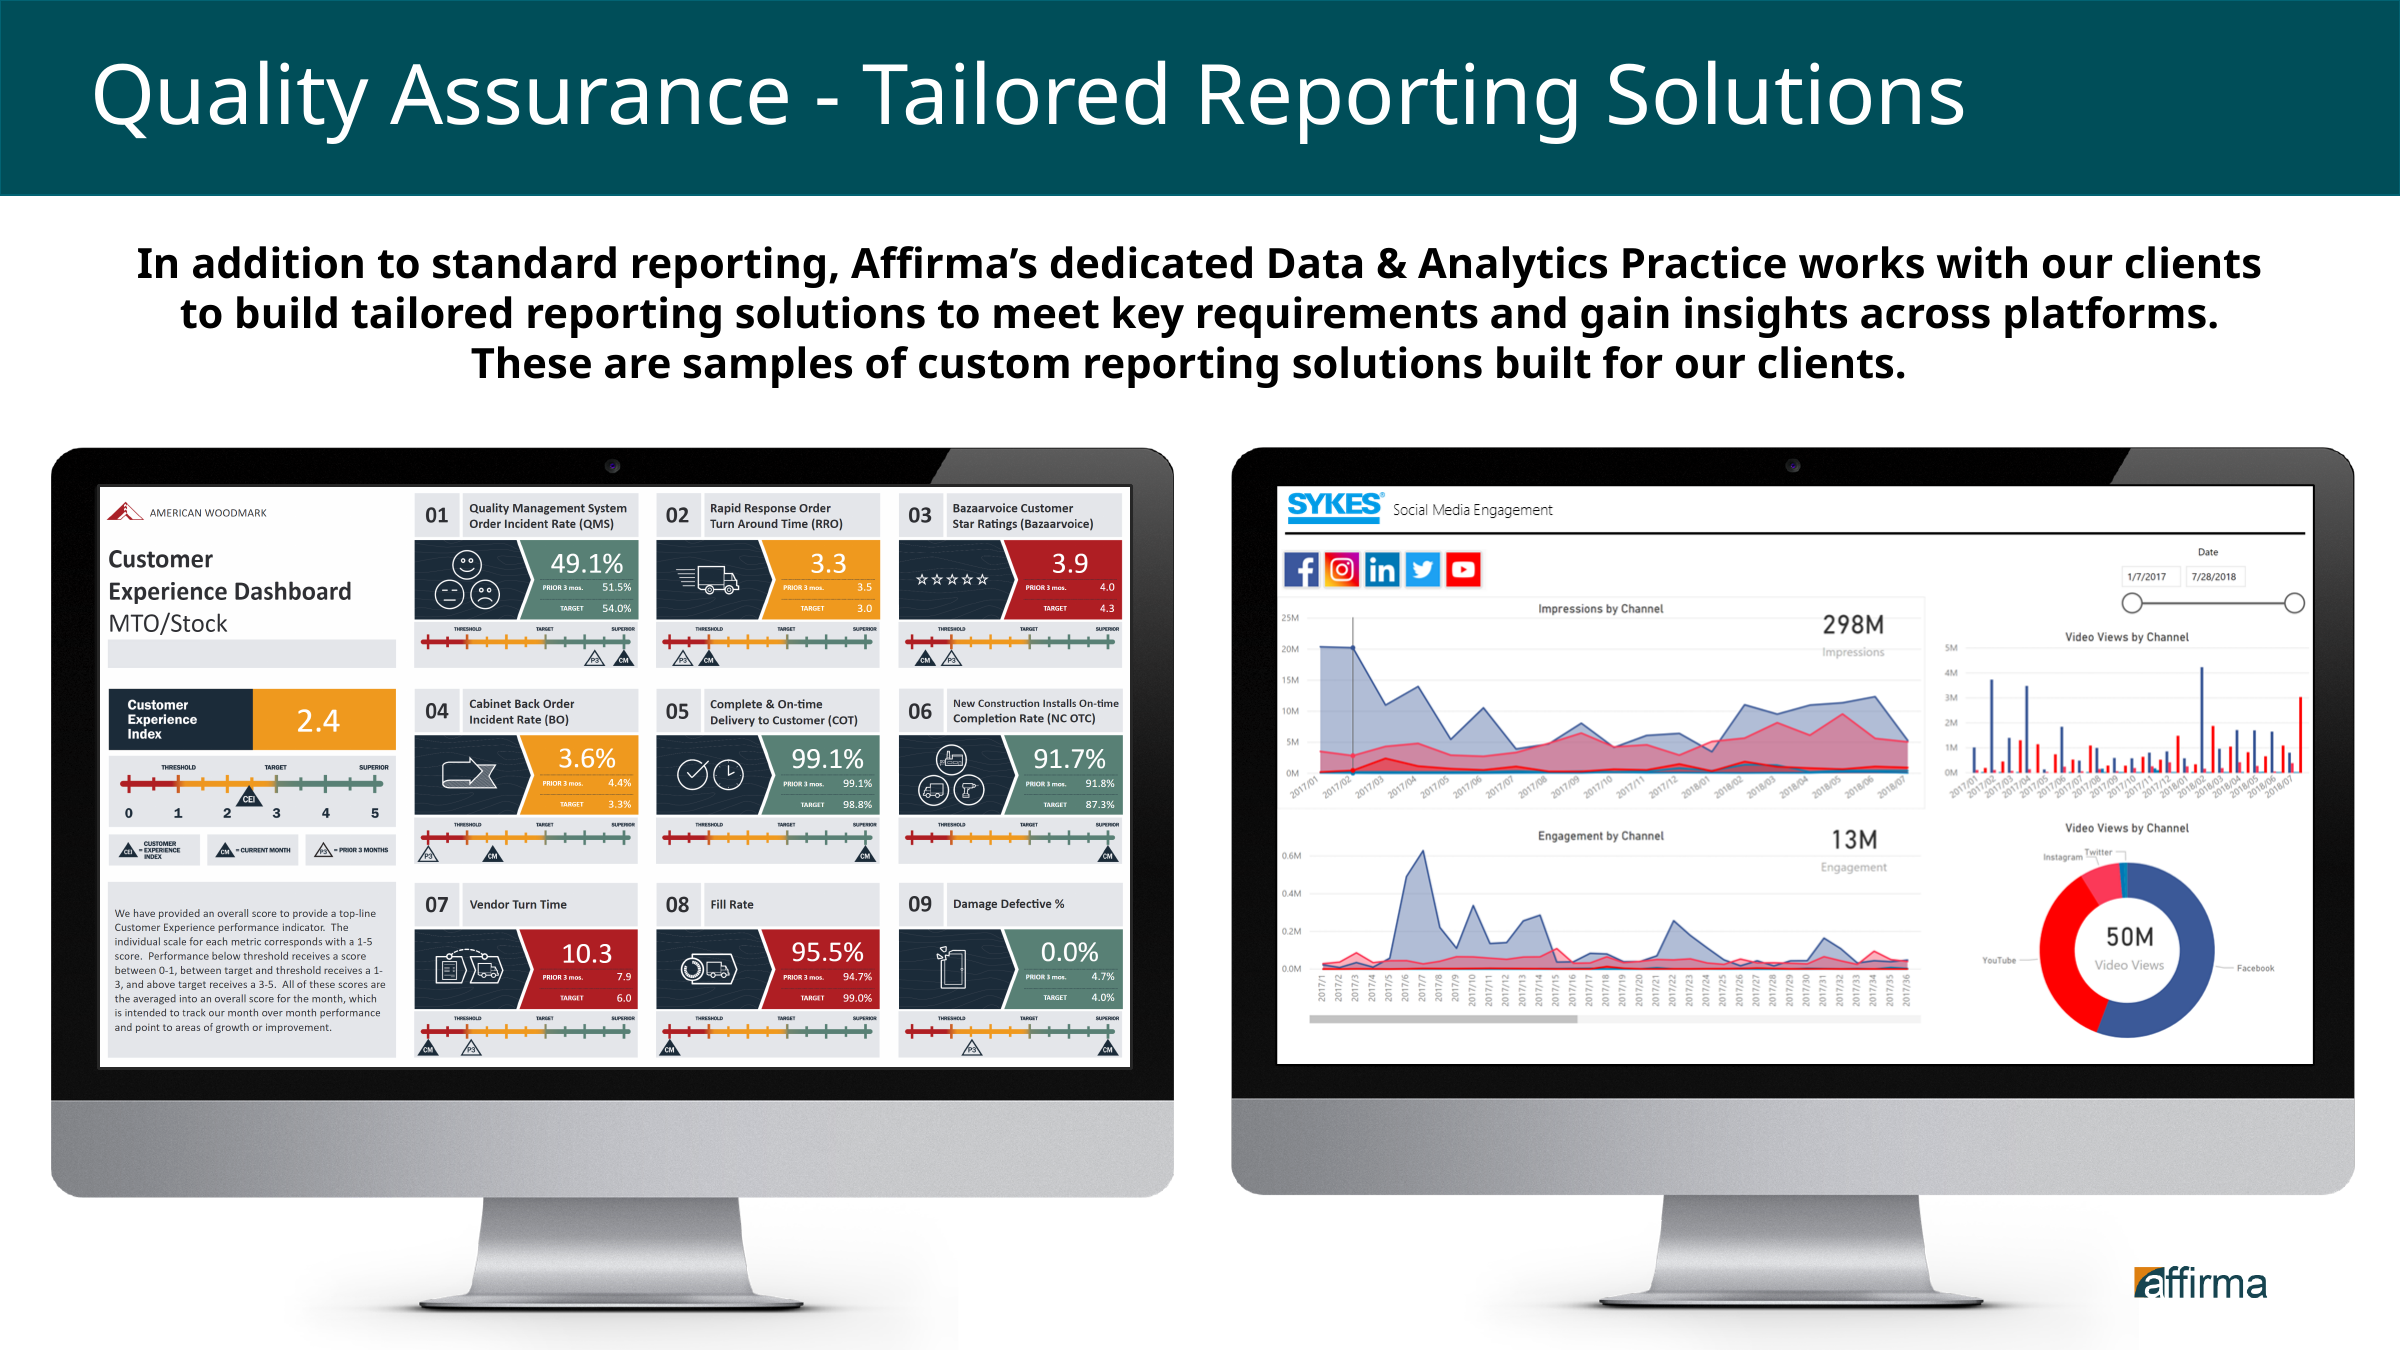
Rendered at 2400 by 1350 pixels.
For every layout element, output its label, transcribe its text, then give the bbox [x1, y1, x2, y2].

title Quality Assurance - Tailored Reporting Solutions [75, 45, 2325, 150]
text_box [24, 396, 1200, 1350]
text_box In addition to standard reporting, Affirma’s dedicated Data & Analytics Practice works with our clients to build tailored reporting solutions to meet key requirements and gain insights across platforms. These are samples of custom reporting solutions built for our clients. [103, 229, 2297, 394]
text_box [1205, 395, 2380, 1350]
